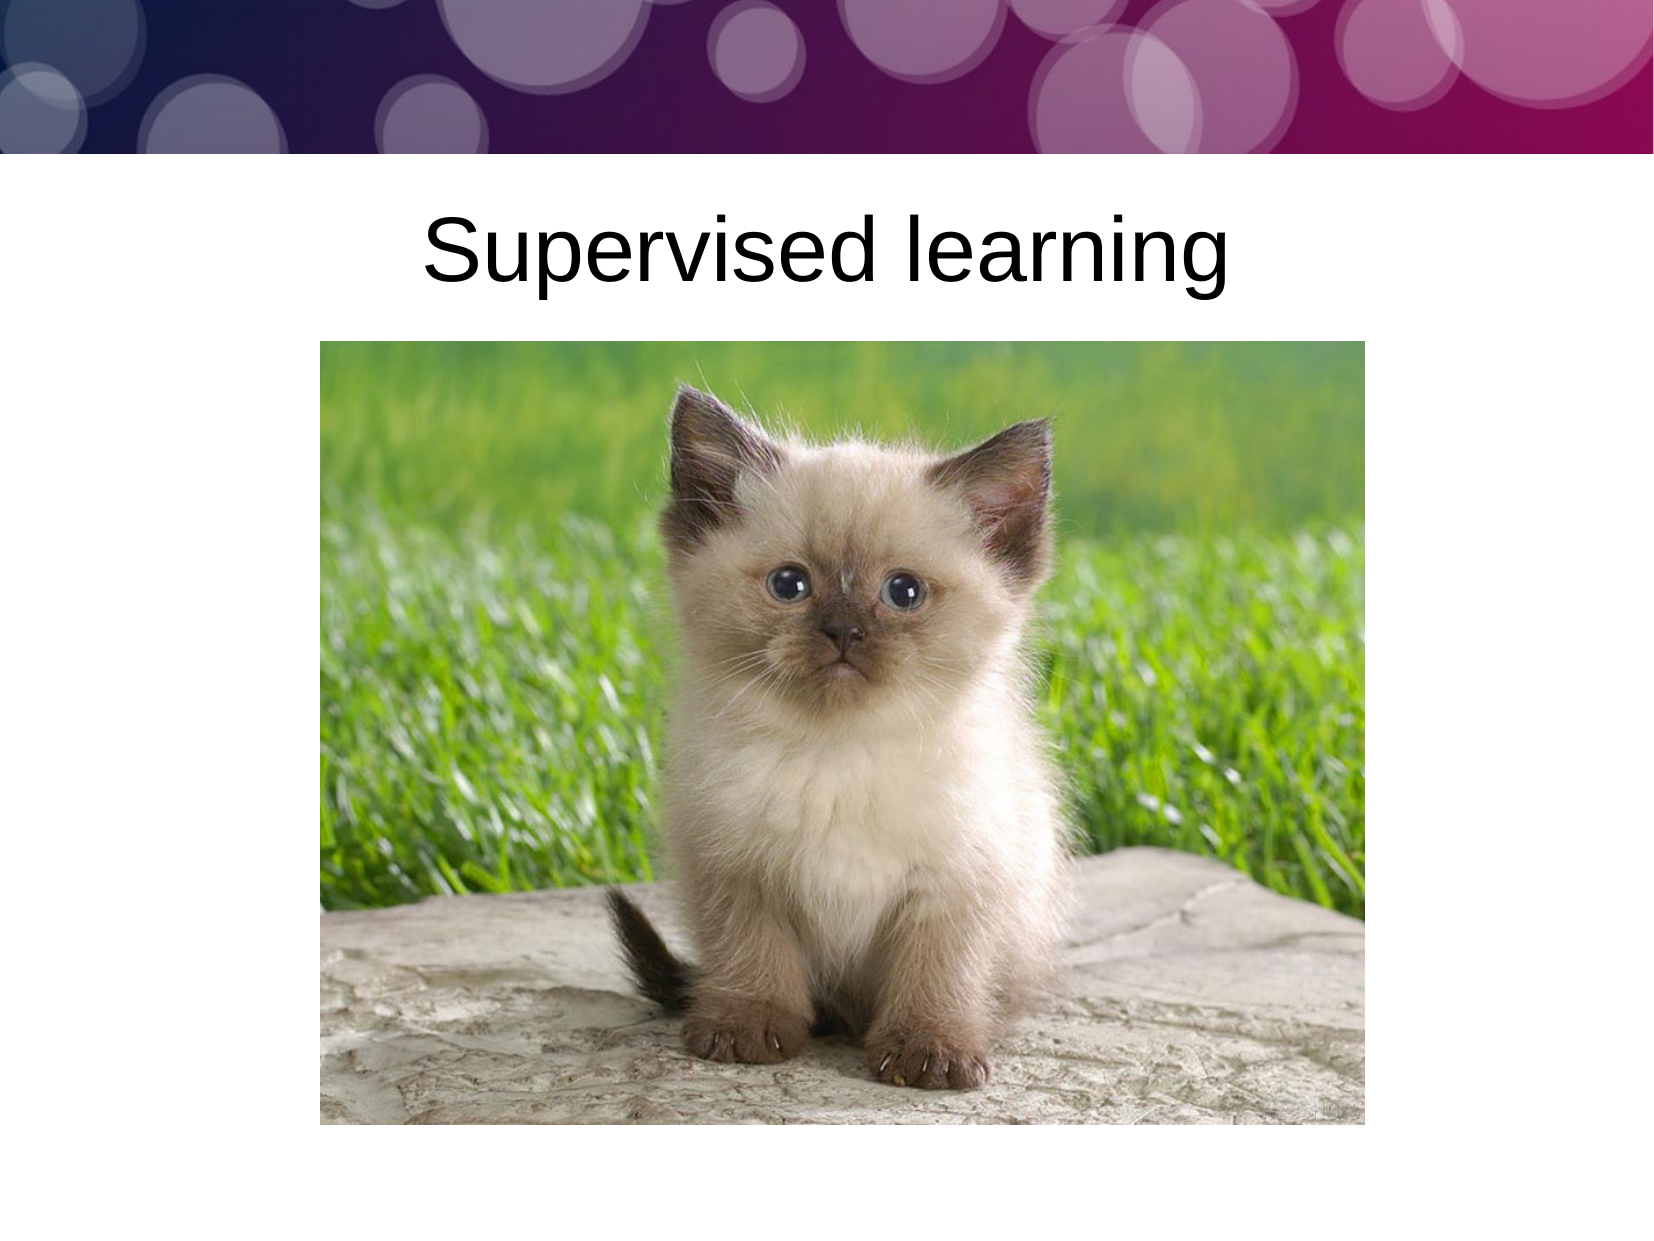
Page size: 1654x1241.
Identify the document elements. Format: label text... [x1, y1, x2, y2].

picture [320, 341, 1366, 1126]
picture [0, 0, 1654, 154]
text_box Supervised learning [82, 159, 1571, 331]
